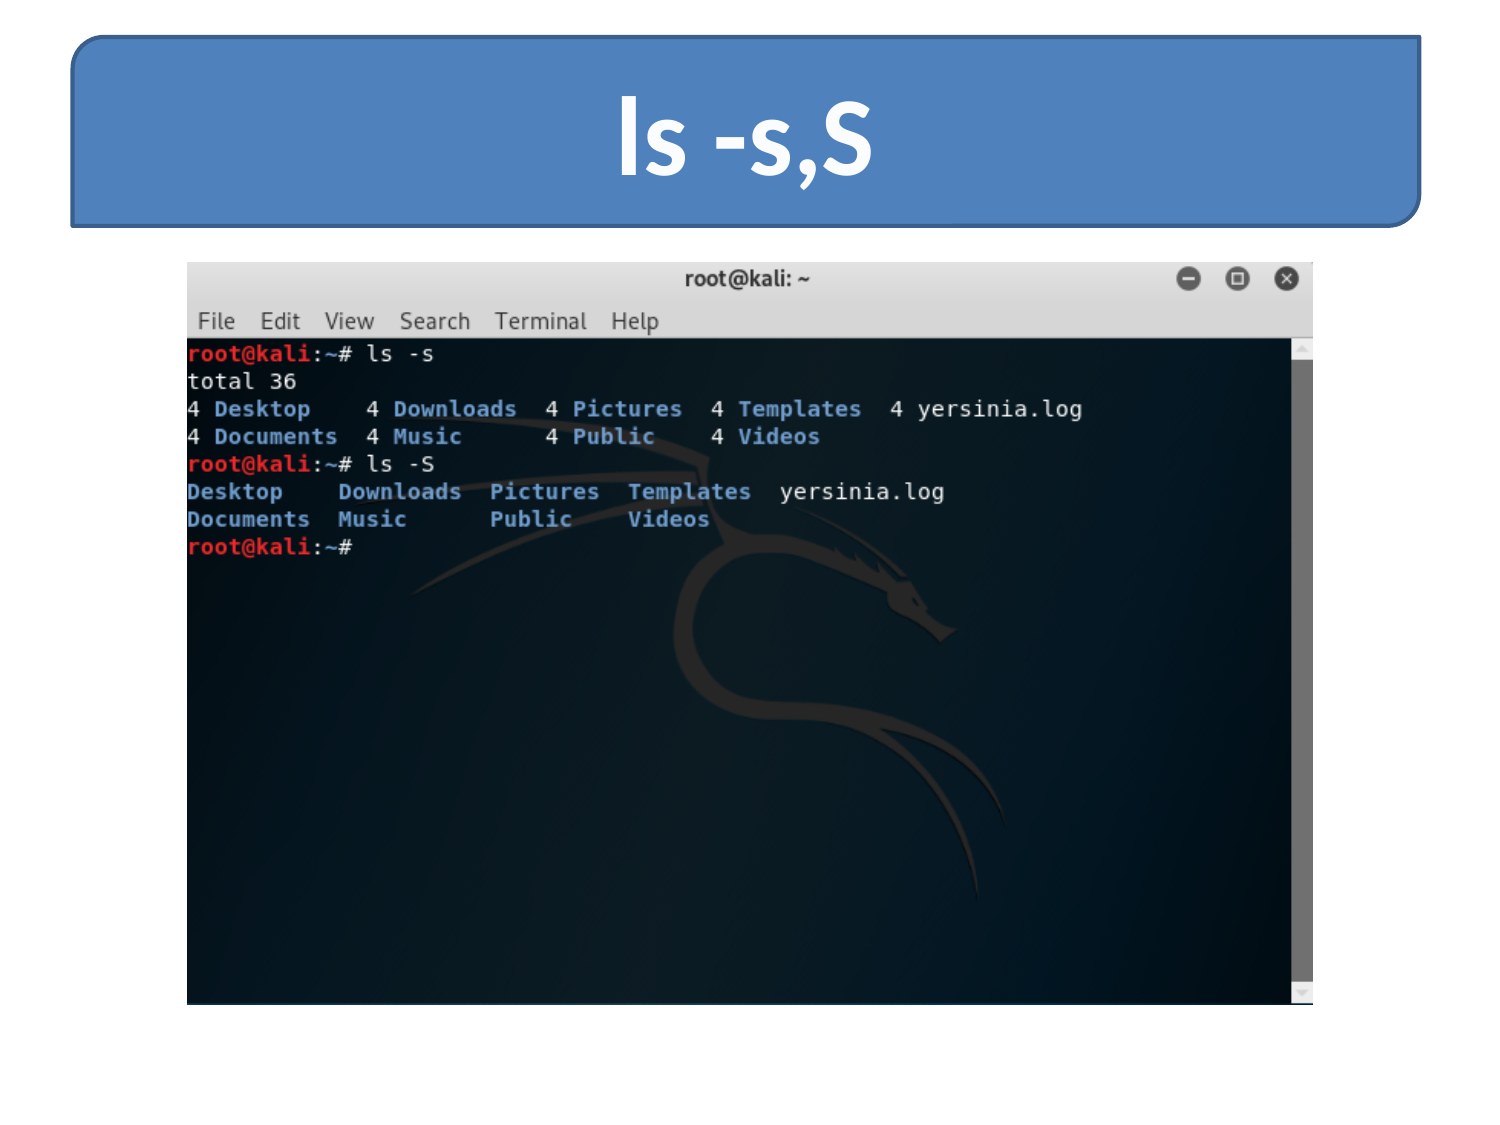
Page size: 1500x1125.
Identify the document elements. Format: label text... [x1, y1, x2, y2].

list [187, 262, 1313, 1006]
text_box [70, 34, 1422, 228]
text_box ls -s,S [600, 55, 891, 206]
